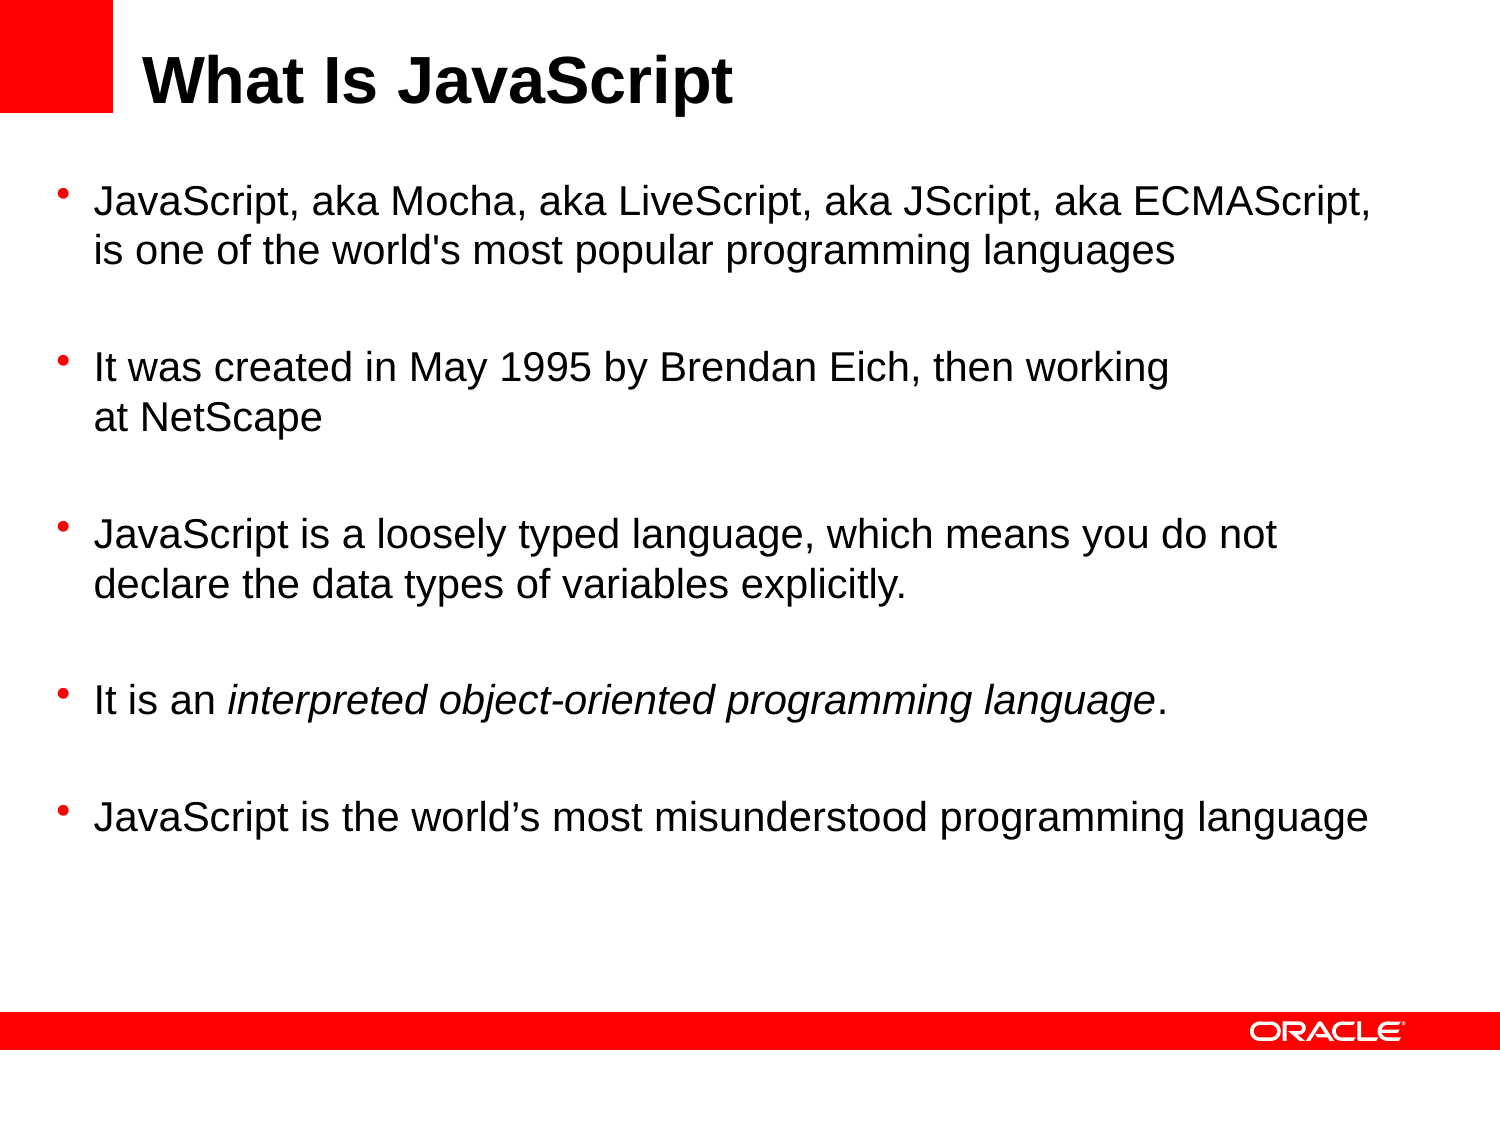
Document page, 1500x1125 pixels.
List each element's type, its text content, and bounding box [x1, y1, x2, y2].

title What Is JavaScript [141, 36, 1267, 124]
picture [0, 0, 113, 113]
list JavaScript, aka Mocha, aka LiveScript, aka JScript, aka ECMAScript, is one of the world's most popular programming languages It was created in May 1995 by Brendan Eich, then working at NetScape JavaScript is a loosely typed language, which means you do not declare the data types of variables explicitly. It is an interpreted object-oriented programming language. JavaScript is the world’s most misunderstood programming language [56, 124, 1390, 997]
picture [0, 1012, 1500, 1050]
